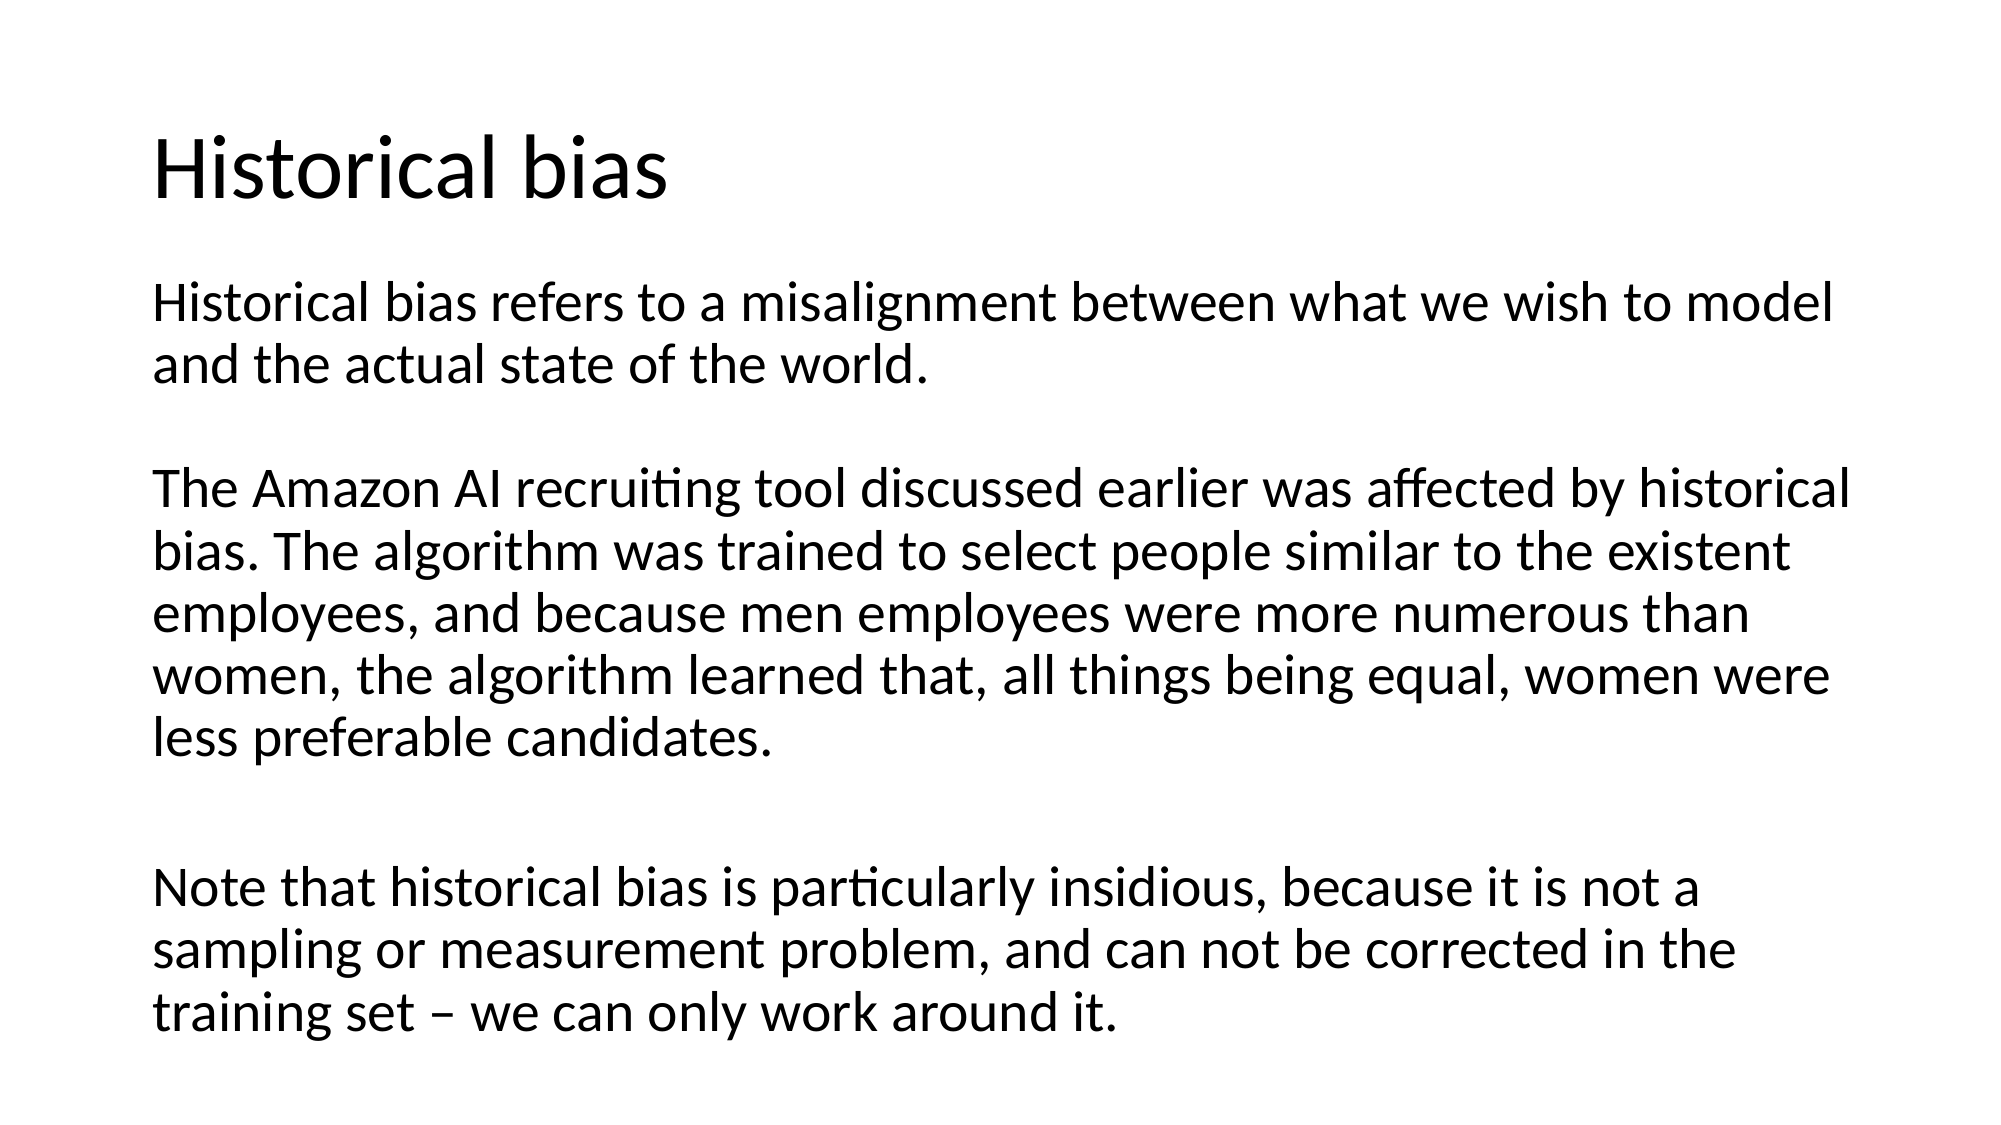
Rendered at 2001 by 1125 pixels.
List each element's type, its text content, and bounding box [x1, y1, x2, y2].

list Historical bias refers to a misalignment between what we wish to model and the actual state of the world. The Amazon AI recruiting tool discussed earlier was affected by historical bias. The algorithm was trained to select people similar to the existent employees, and because men employees were more numerous than women, the algorithm learned that, all things being equal, women were less preferable candidates. Note that historical bias is particularly insidious, because it is not a sampling or measurement problem, and can not be corrected in the training set – we can only work around it. [137, 264, 1889, 1057]
title Historical bias [137, 59, 1863, 264]
